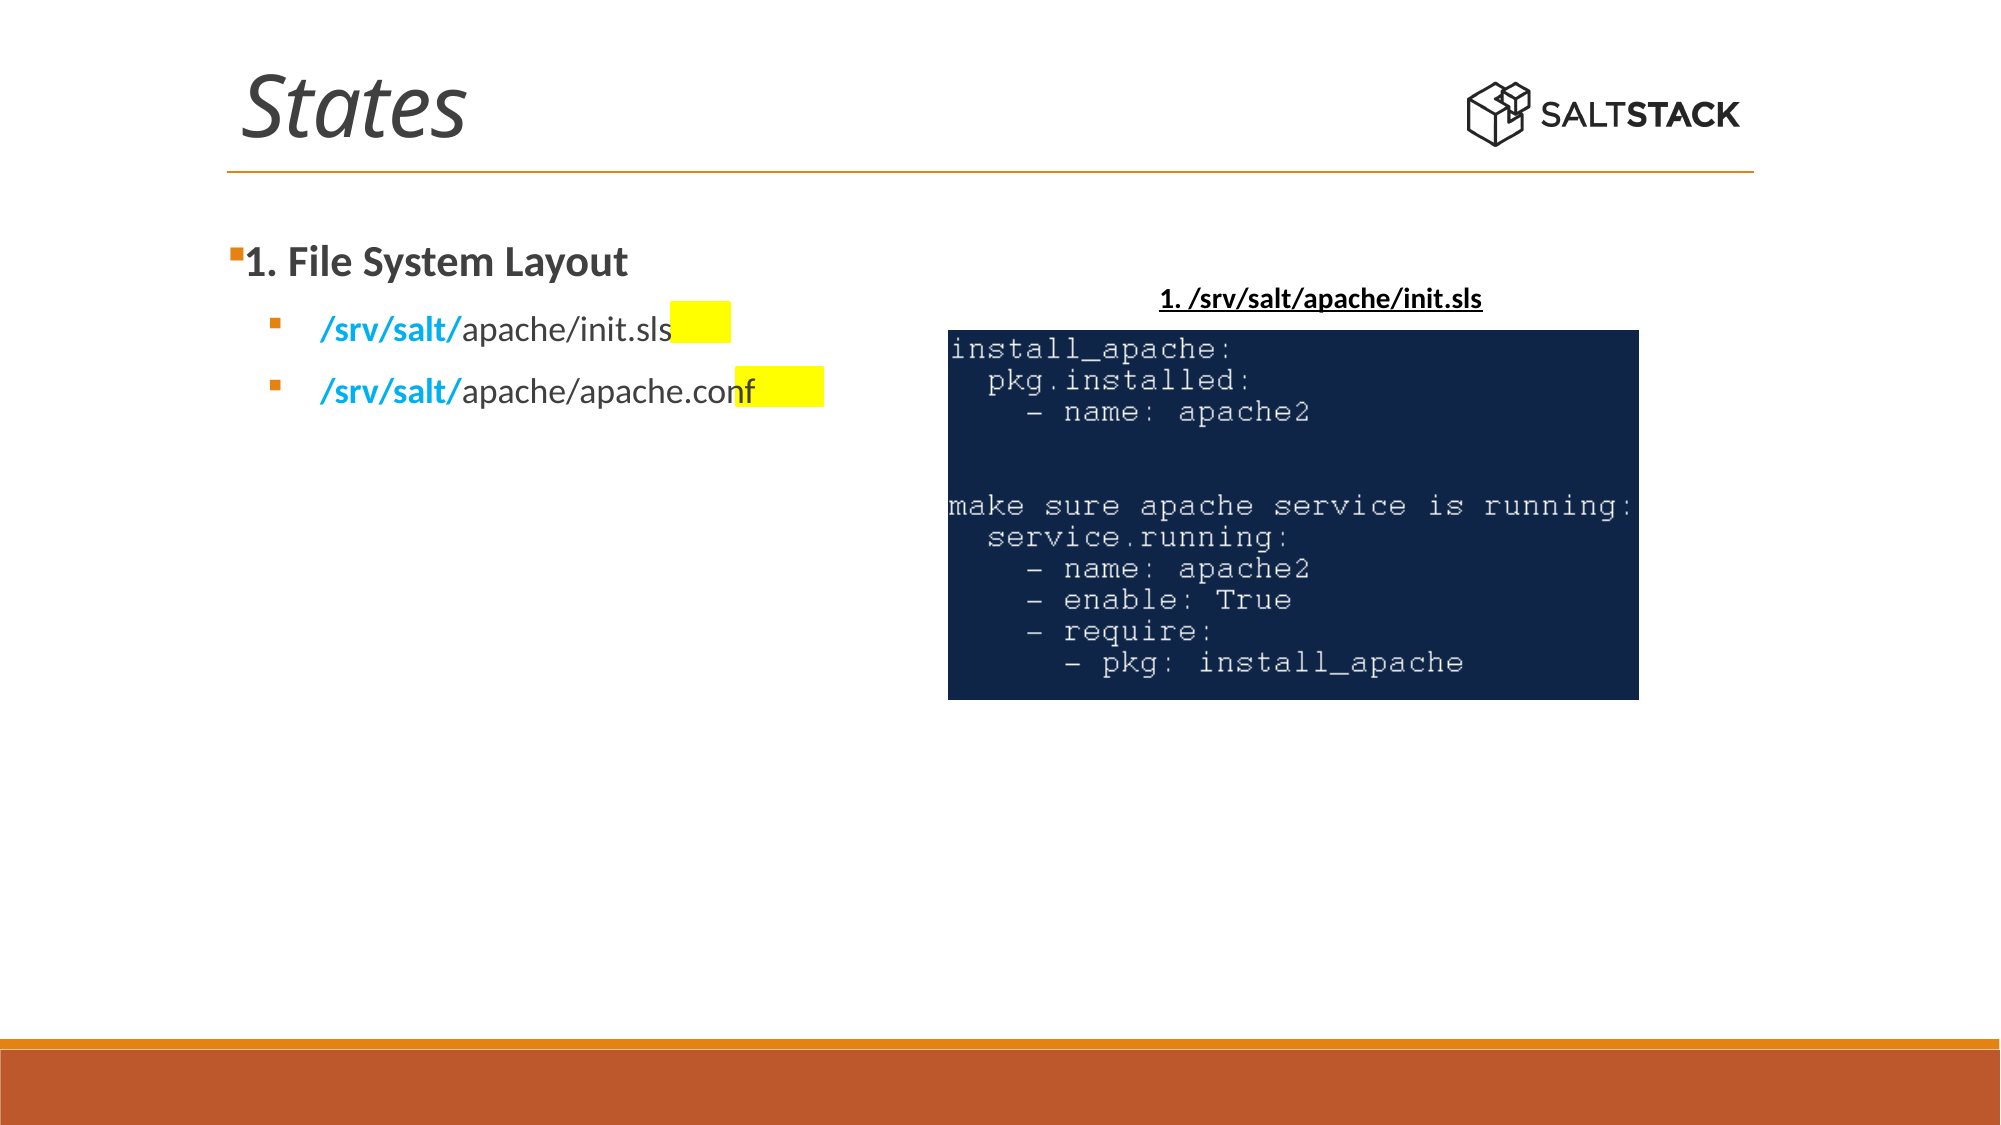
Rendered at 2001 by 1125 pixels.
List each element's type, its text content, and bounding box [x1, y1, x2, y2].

picture [948, 330, 1639, 700]
text_box 1. /srv/salt/apache/init.sls [1144, 271, 1515, 322]
title States [226, 58, 1704, 163]
picture [1467, 70, 1741, 158]
list 1. File System Layout /srv/salt/apache/init.sls /srv/salt/apache/apache.conf [226, 231, 823, 422]
